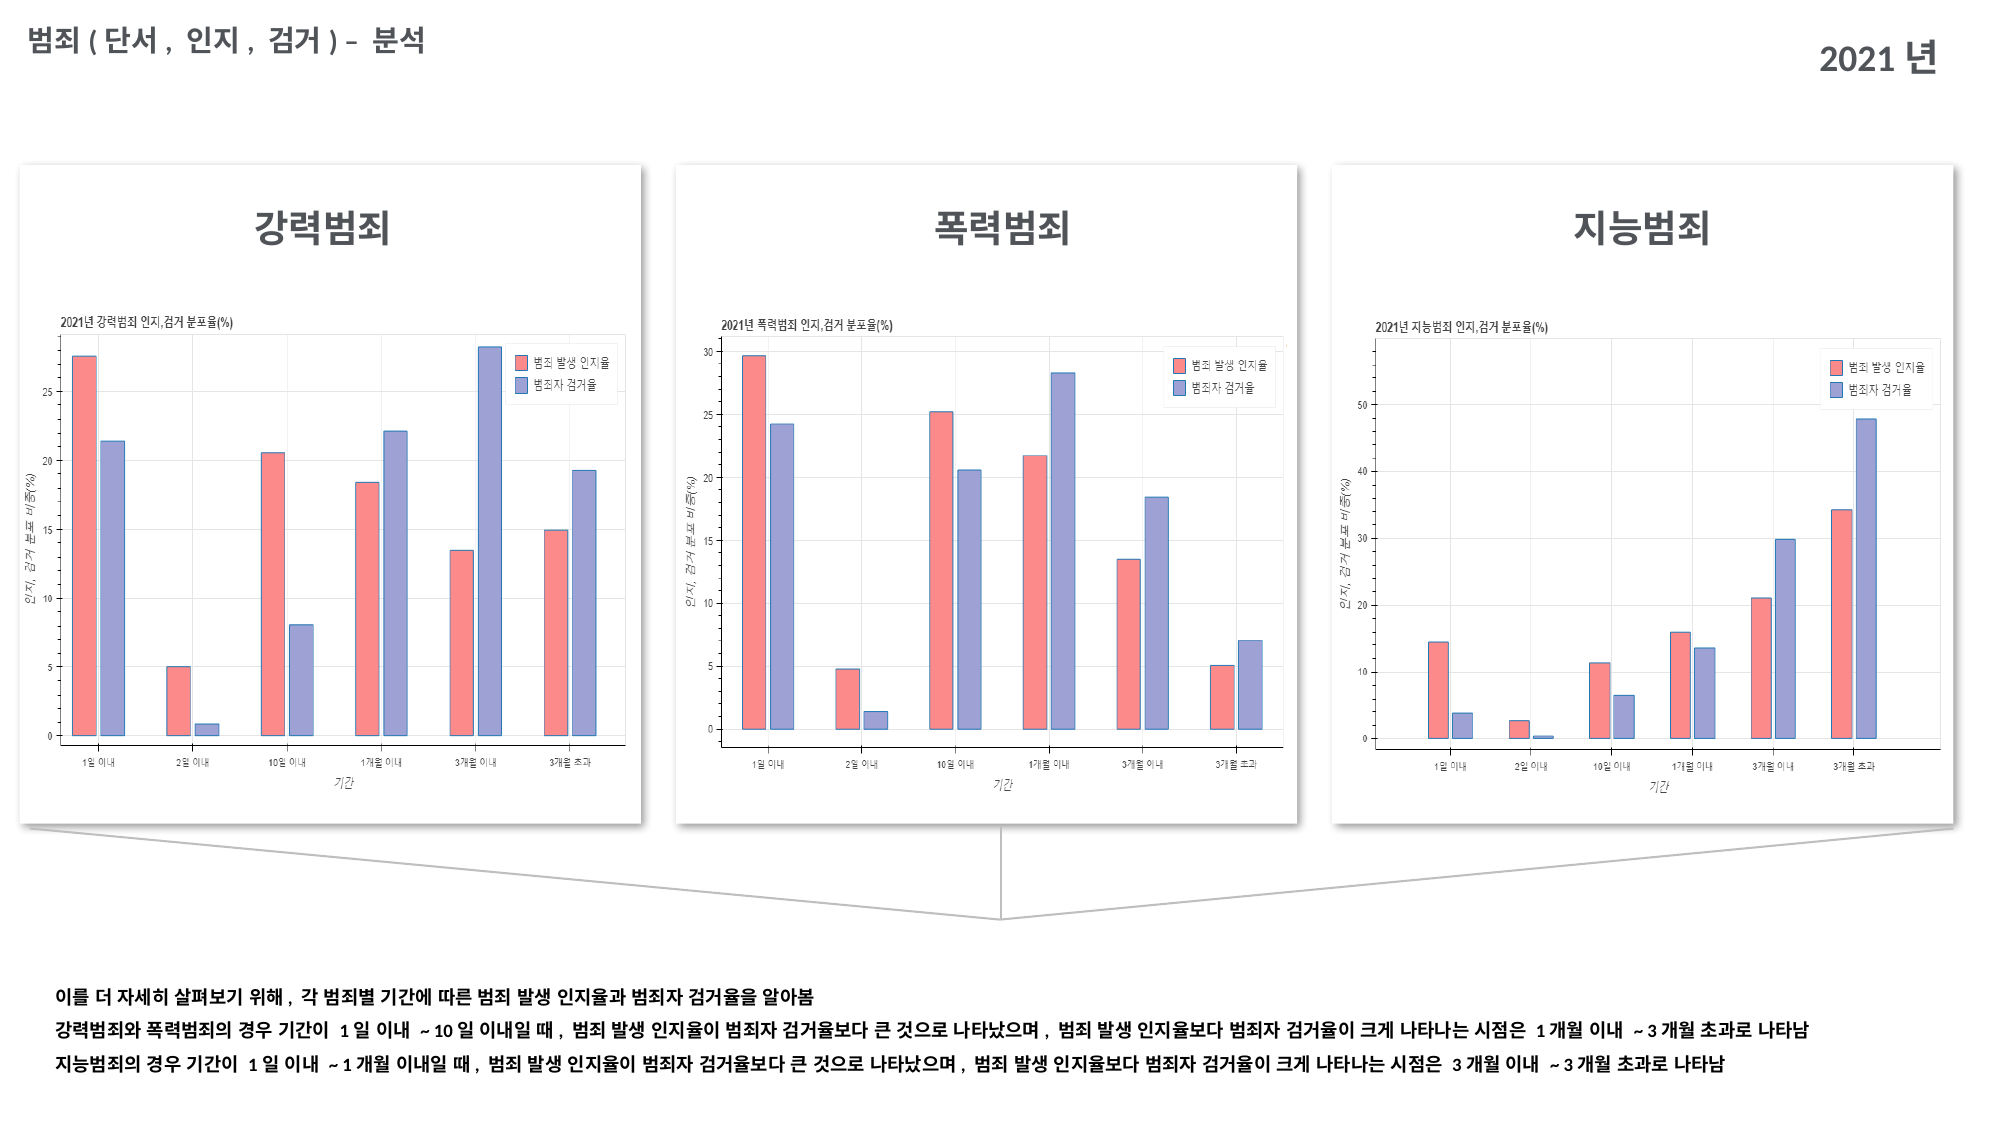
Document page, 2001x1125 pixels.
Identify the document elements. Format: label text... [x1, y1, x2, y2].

text_box 2021년 [1712, 27, 1954, 87]
text_box 지능범죄 [1513, 197, 1772, 258]
text_box 강력범죄 [194, 197, 453, 258]
text_box [19, 164, 642, 825]
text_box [29, 828, 999, 920]
text_box 이를 더 자세히 살펴보기 위해, 각 범죄별 기간에 따른 범죄 발생 인지율과 범죄자 검거율을 알아봄 강력범죄와 폭력범죄의 경우 기간이 1일 이내 ~ 10일 이내일 때, 범죄 발생 인지율이 범죄자 검거율보다 큰 것으로 나타났으며, 범죄 발생 인지율보다 범죄자 검거율이 크게 나타나는 시점은 1개월 이내 ~ 3개월 초과로 나타남 지능범죄의 경우 기간이 1일 이내 ~ 1개월 이내일 때, 범죄 발생 인지율이 범죄자 검거율보다 큰 것으로 나타났으며, 범죄 발생 인지율보다 범죄자 검거율이 크게 나타나는 시점은 3개월 이내 ~ 3개월 초과로 나타남 [40, 966, 1967, 1083]
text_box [999, 828, 1954, 920]
picture [684, 302, 1287, 794]
text_box [1331, 164, 1954, 825]
text_box 범죄(단서, 인지, 검거) – 분석 [12, 14, 1346, 65]
picture [21, 304, 627, 797]
picture [1332, 303, 1943, 798]
text_box [675, 164, 1298, 825]
text_box 폭력범죄 [874, 197, 1133, 258]
